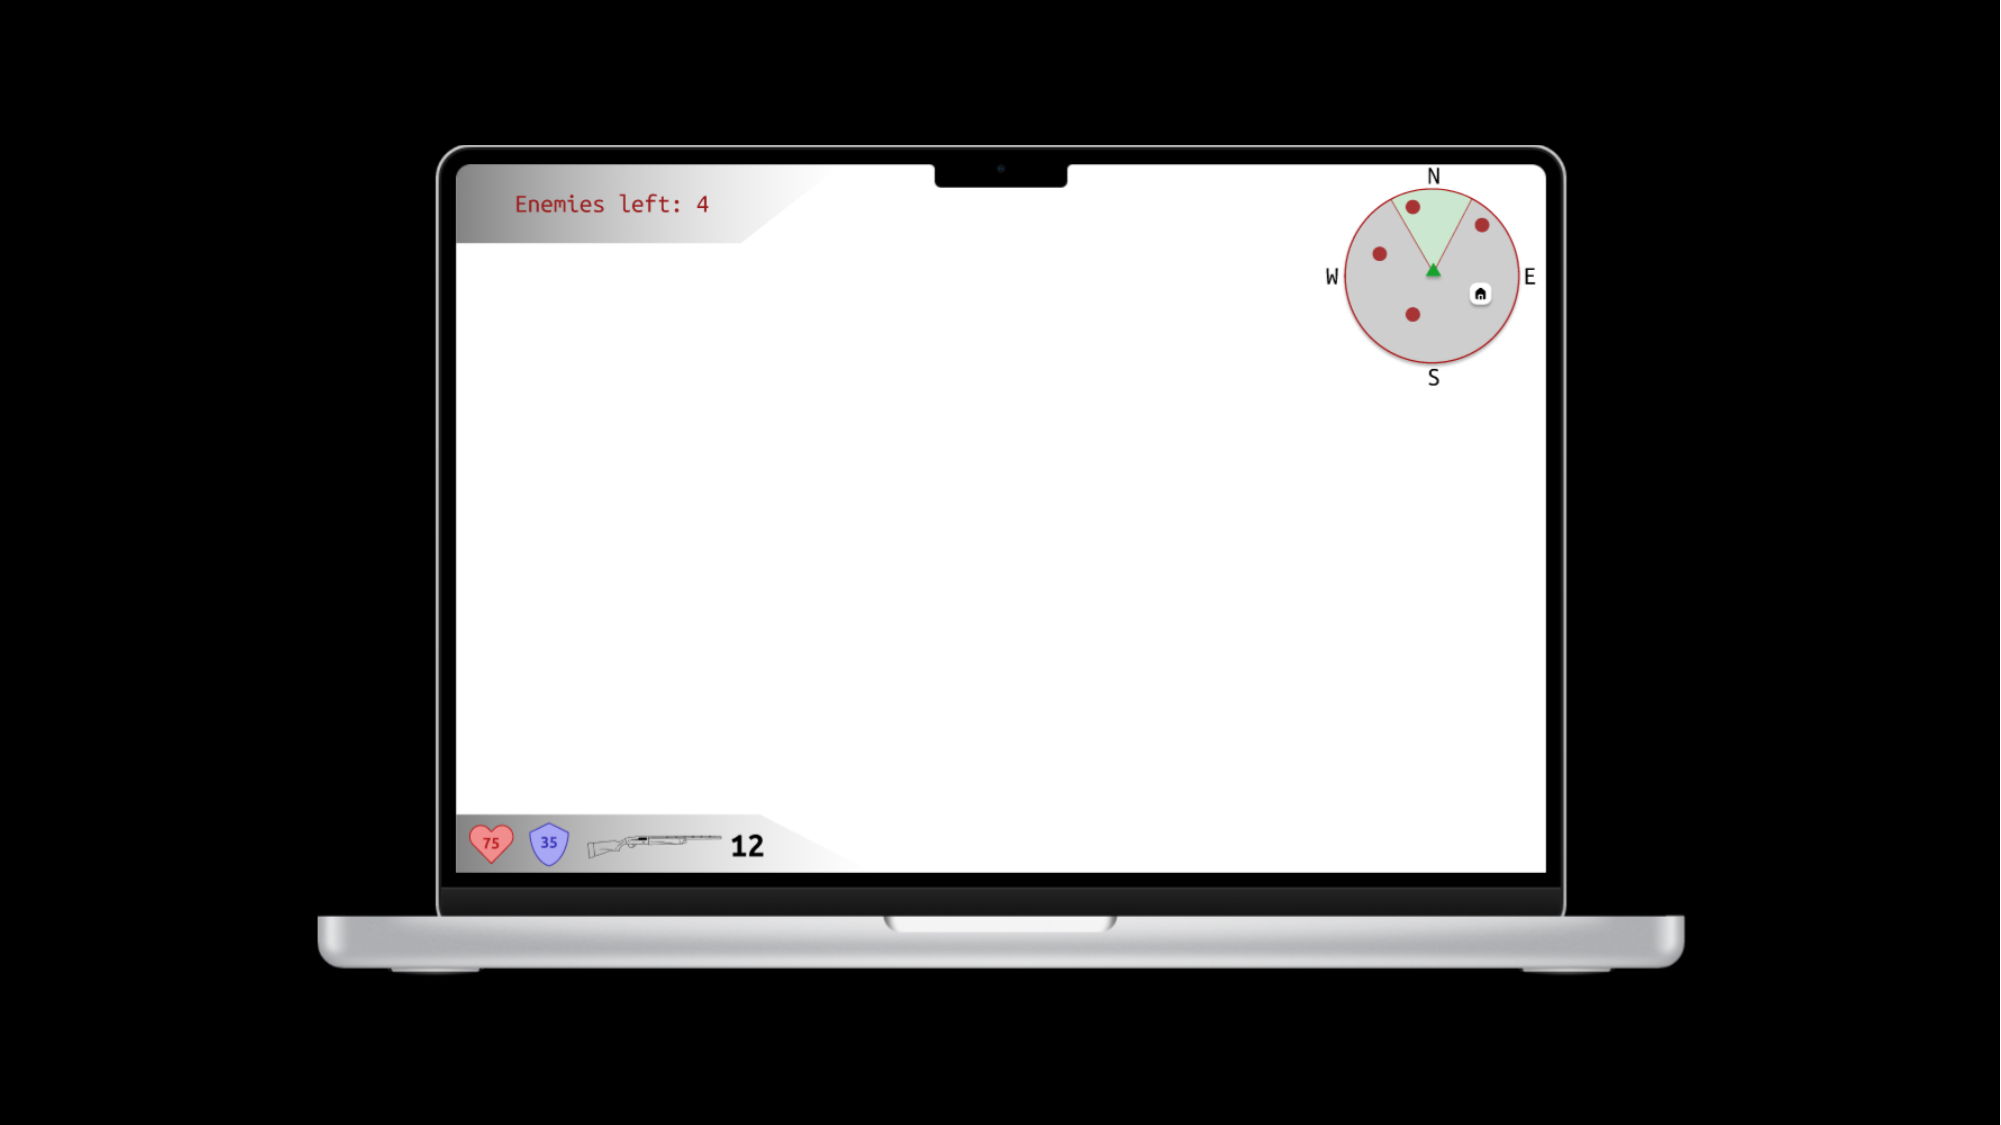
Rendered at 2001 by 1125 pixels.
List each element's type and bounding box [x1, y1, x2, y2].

list [275, 126, 1725, 999]
